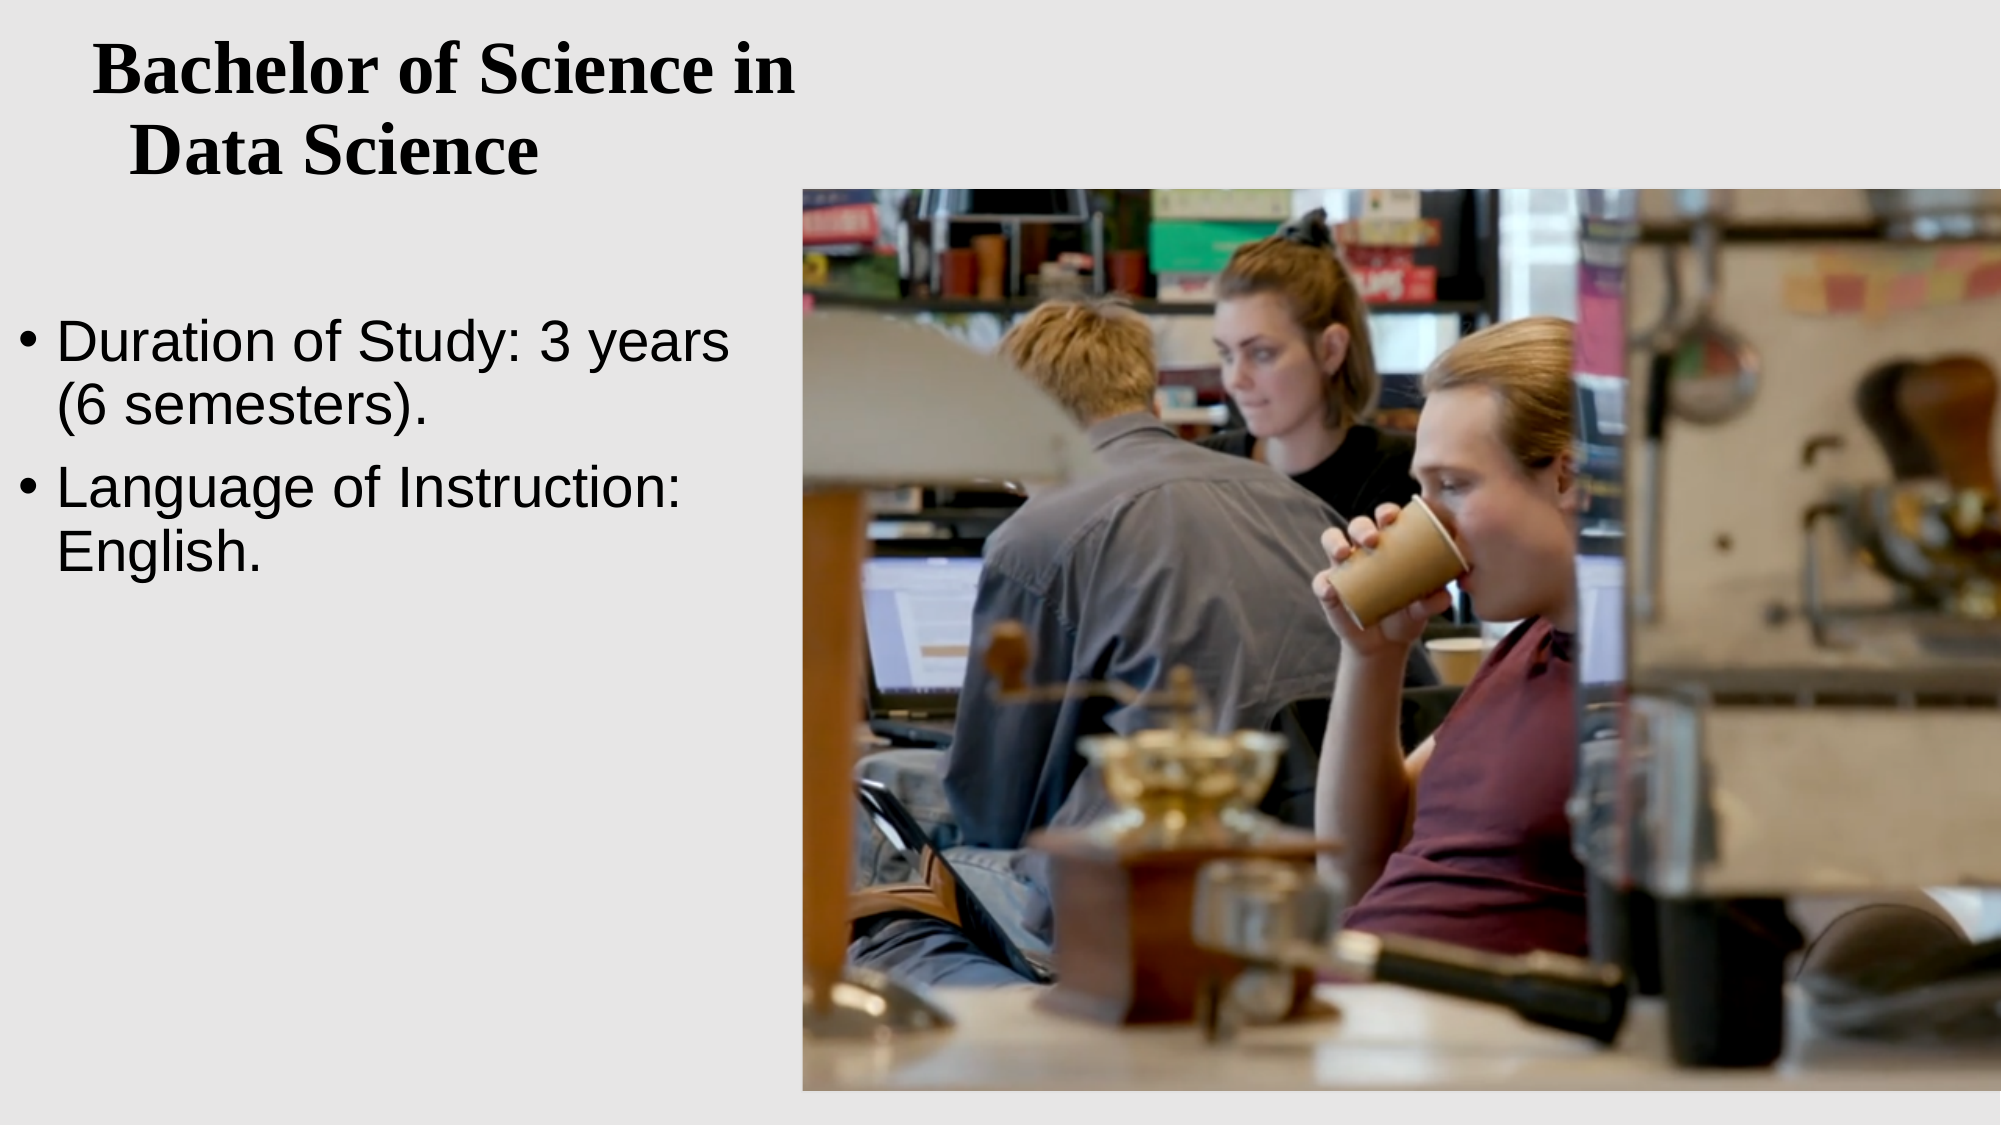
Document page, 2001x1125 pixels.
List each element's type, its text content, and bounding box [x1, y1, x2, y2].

list Duration of Study: 3 years (6 semesters). Language of Instruction: English. [4, 303, 785, 932]
title Bachelor of Science in Data Science [77, 0, 1863, 219]
picture [802, 189, 2001, 1091]
